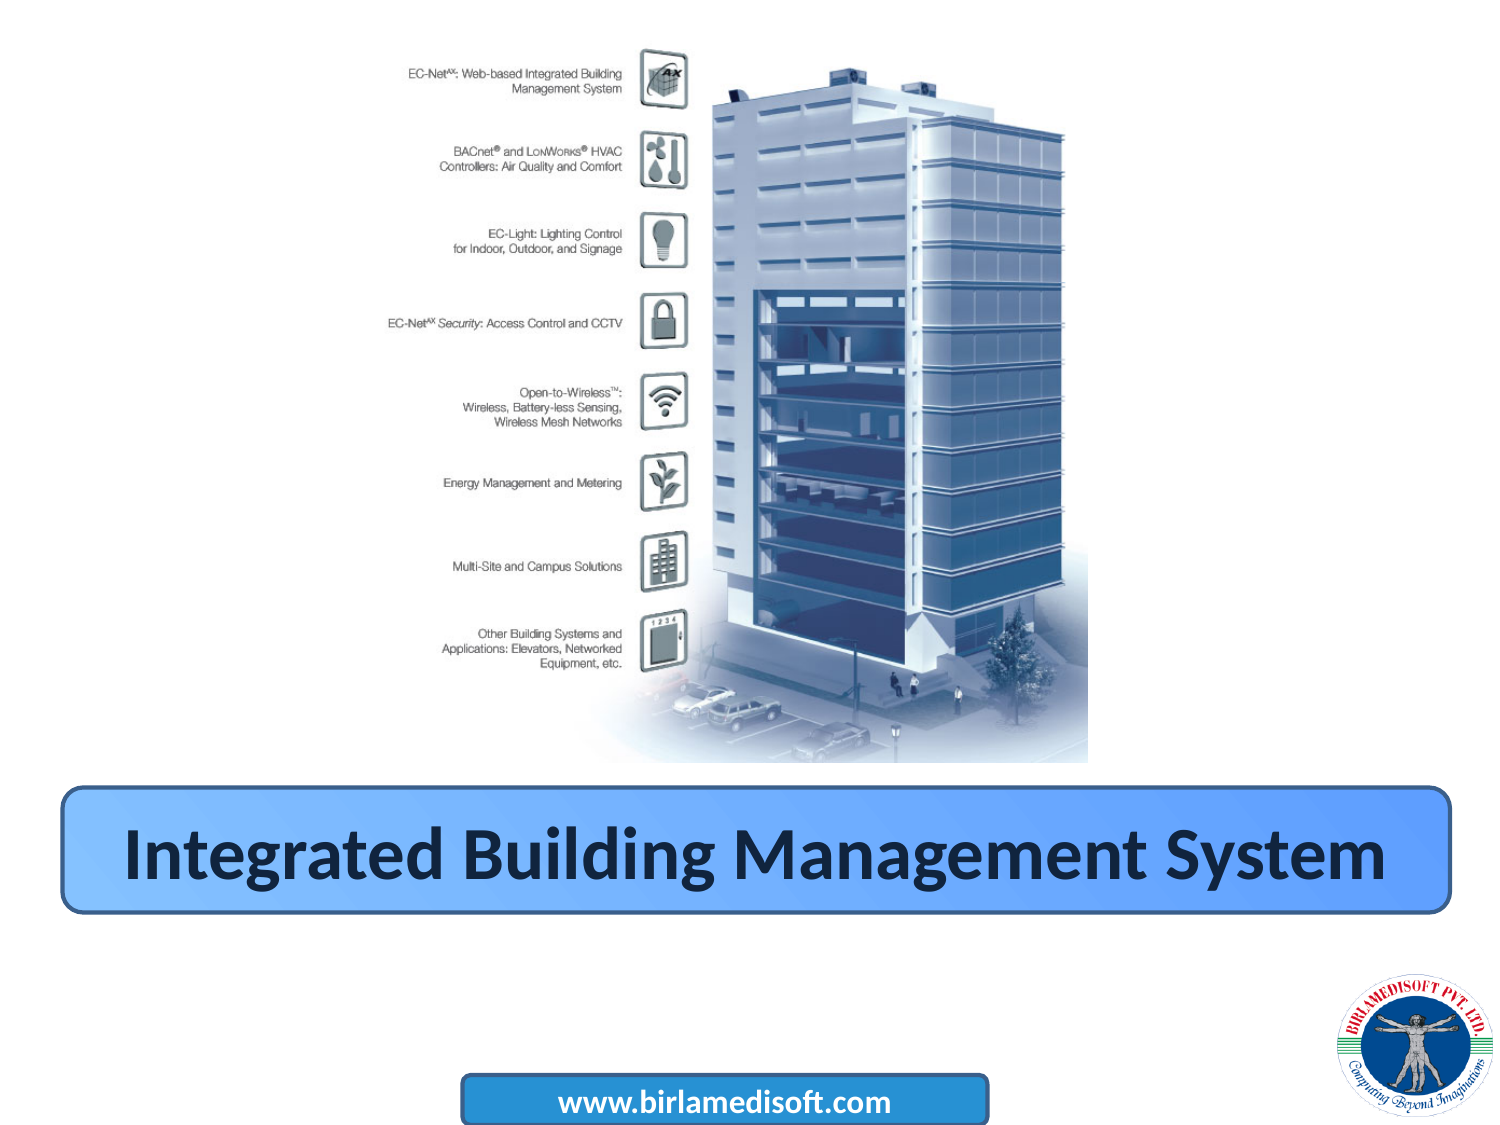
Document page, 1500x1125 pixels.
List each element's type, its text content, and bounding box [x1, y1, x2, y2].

text_box Integrated Building Management System [60, 785, 1453, 915]
picture [1337, 974, 1493, 1118]
picture [349, 32, 1088, 763]
text_box www.birlamedisoft.com [460, 1072, 990, 1125]
